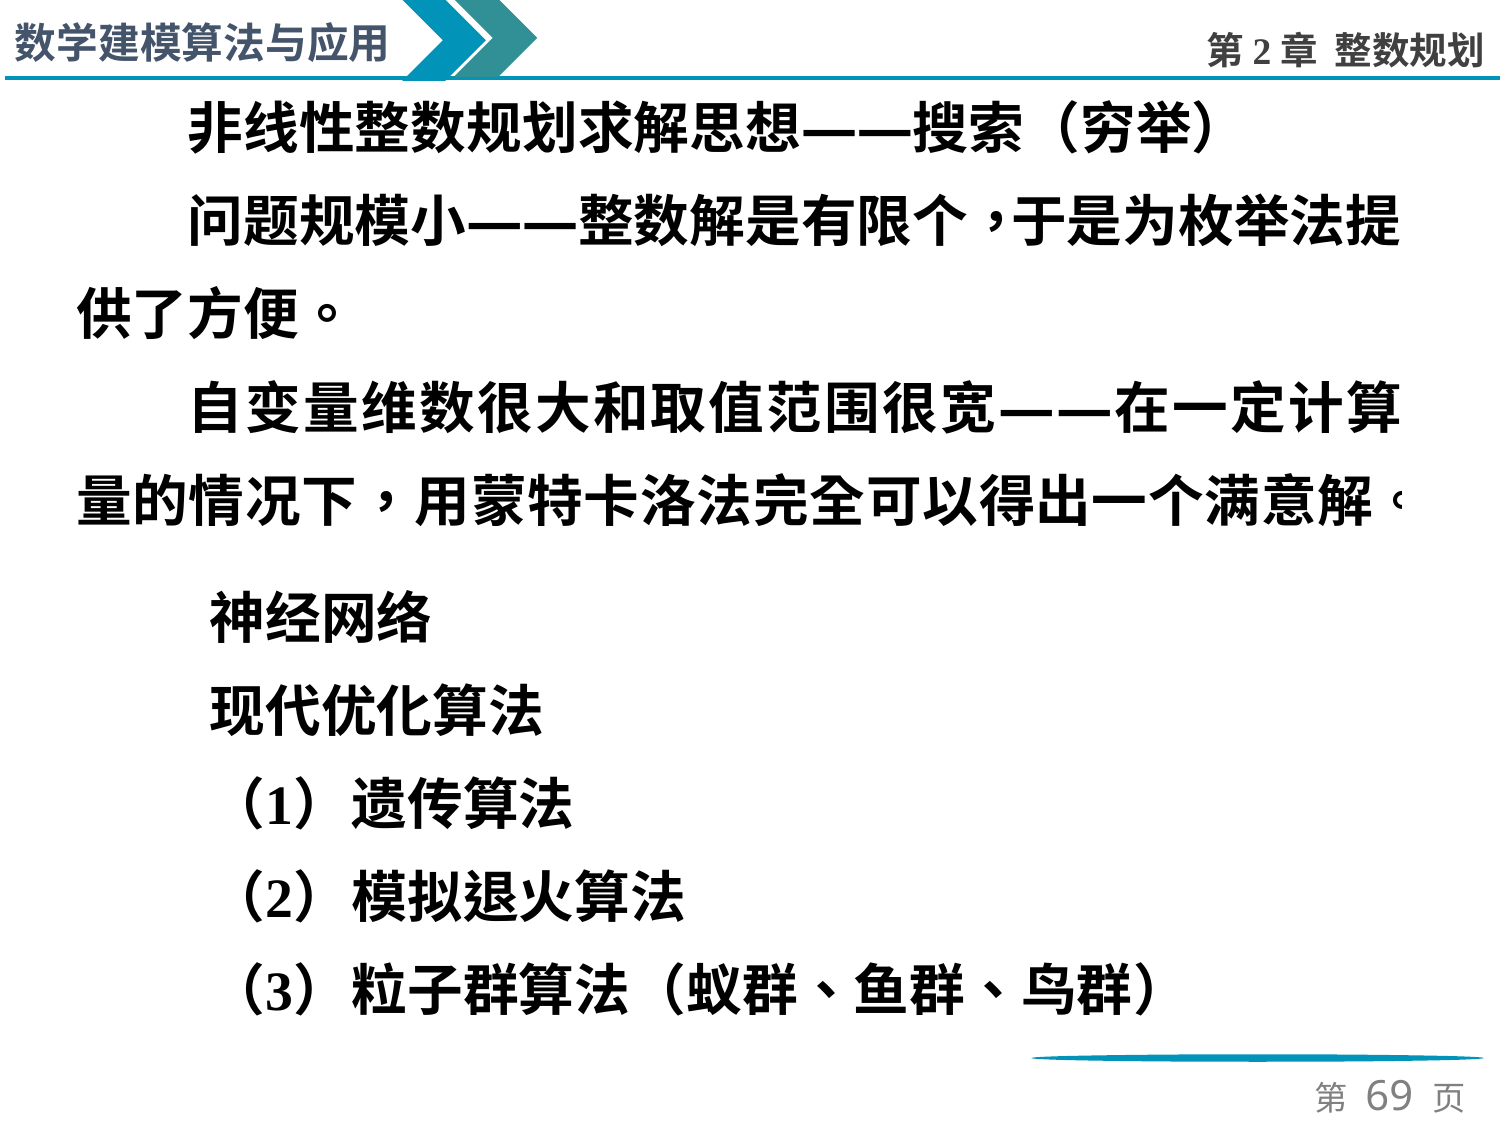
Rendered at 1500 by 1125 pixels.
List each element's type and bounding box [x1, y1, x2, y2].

text_box [75, 84, 1403, 674]
text_box [97, 574, 1374, 1041]
